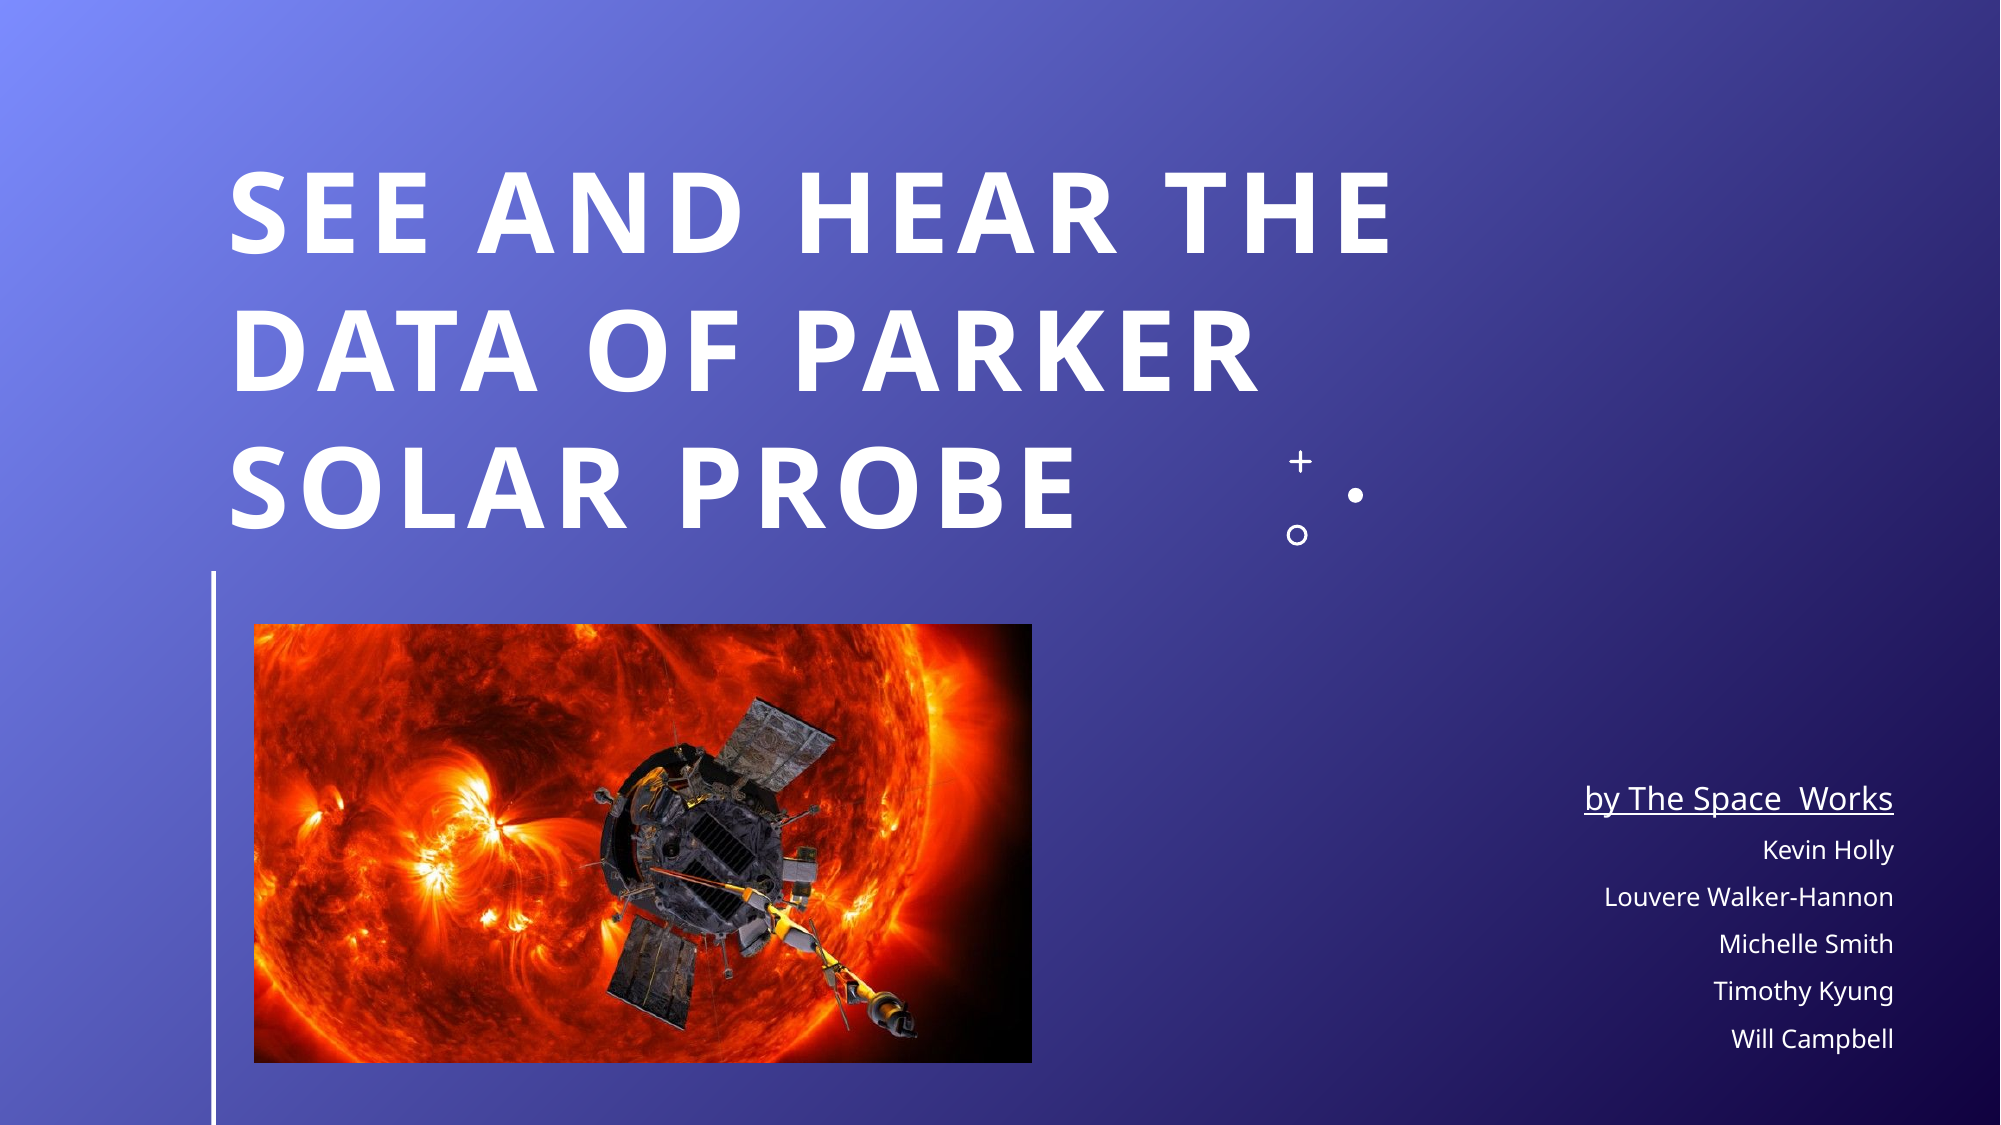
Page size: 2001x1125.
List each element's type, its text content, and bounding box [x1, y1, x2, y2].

picture [254, 624, 1032, 1064]
subtitle by The Space Works Kevin Holly Louvere Walker-Hannon Michelle Smith Timothy Kyung Will Campbell [1032, 771, 1910, 1064]
title See and Hear the Data of Parker Solar Probe [213, 97, 1683, 564]
